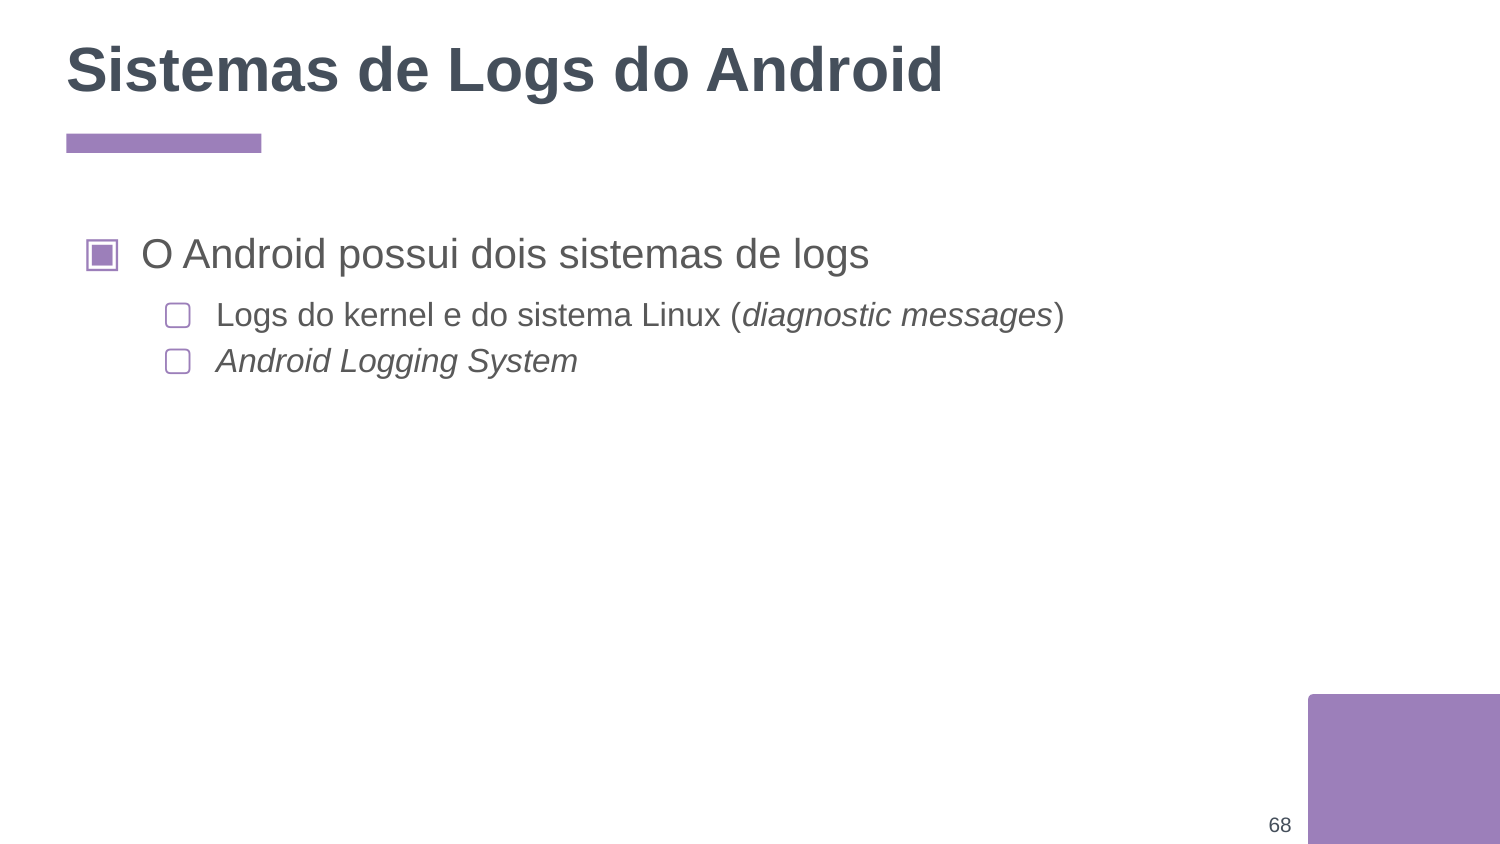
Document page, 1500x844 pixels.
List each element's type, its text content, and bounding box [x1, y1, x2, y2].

title Sistemas de Logs do Android [51, 0, 1449, 134]
slide_number ‹#› [1216, 791, 1307, 844]
list O Android possui dois sistemas de logs Logs do kernel e do sistema Linux (diagnostic messages) Android Logging System [51, 204, 1449, 579]
